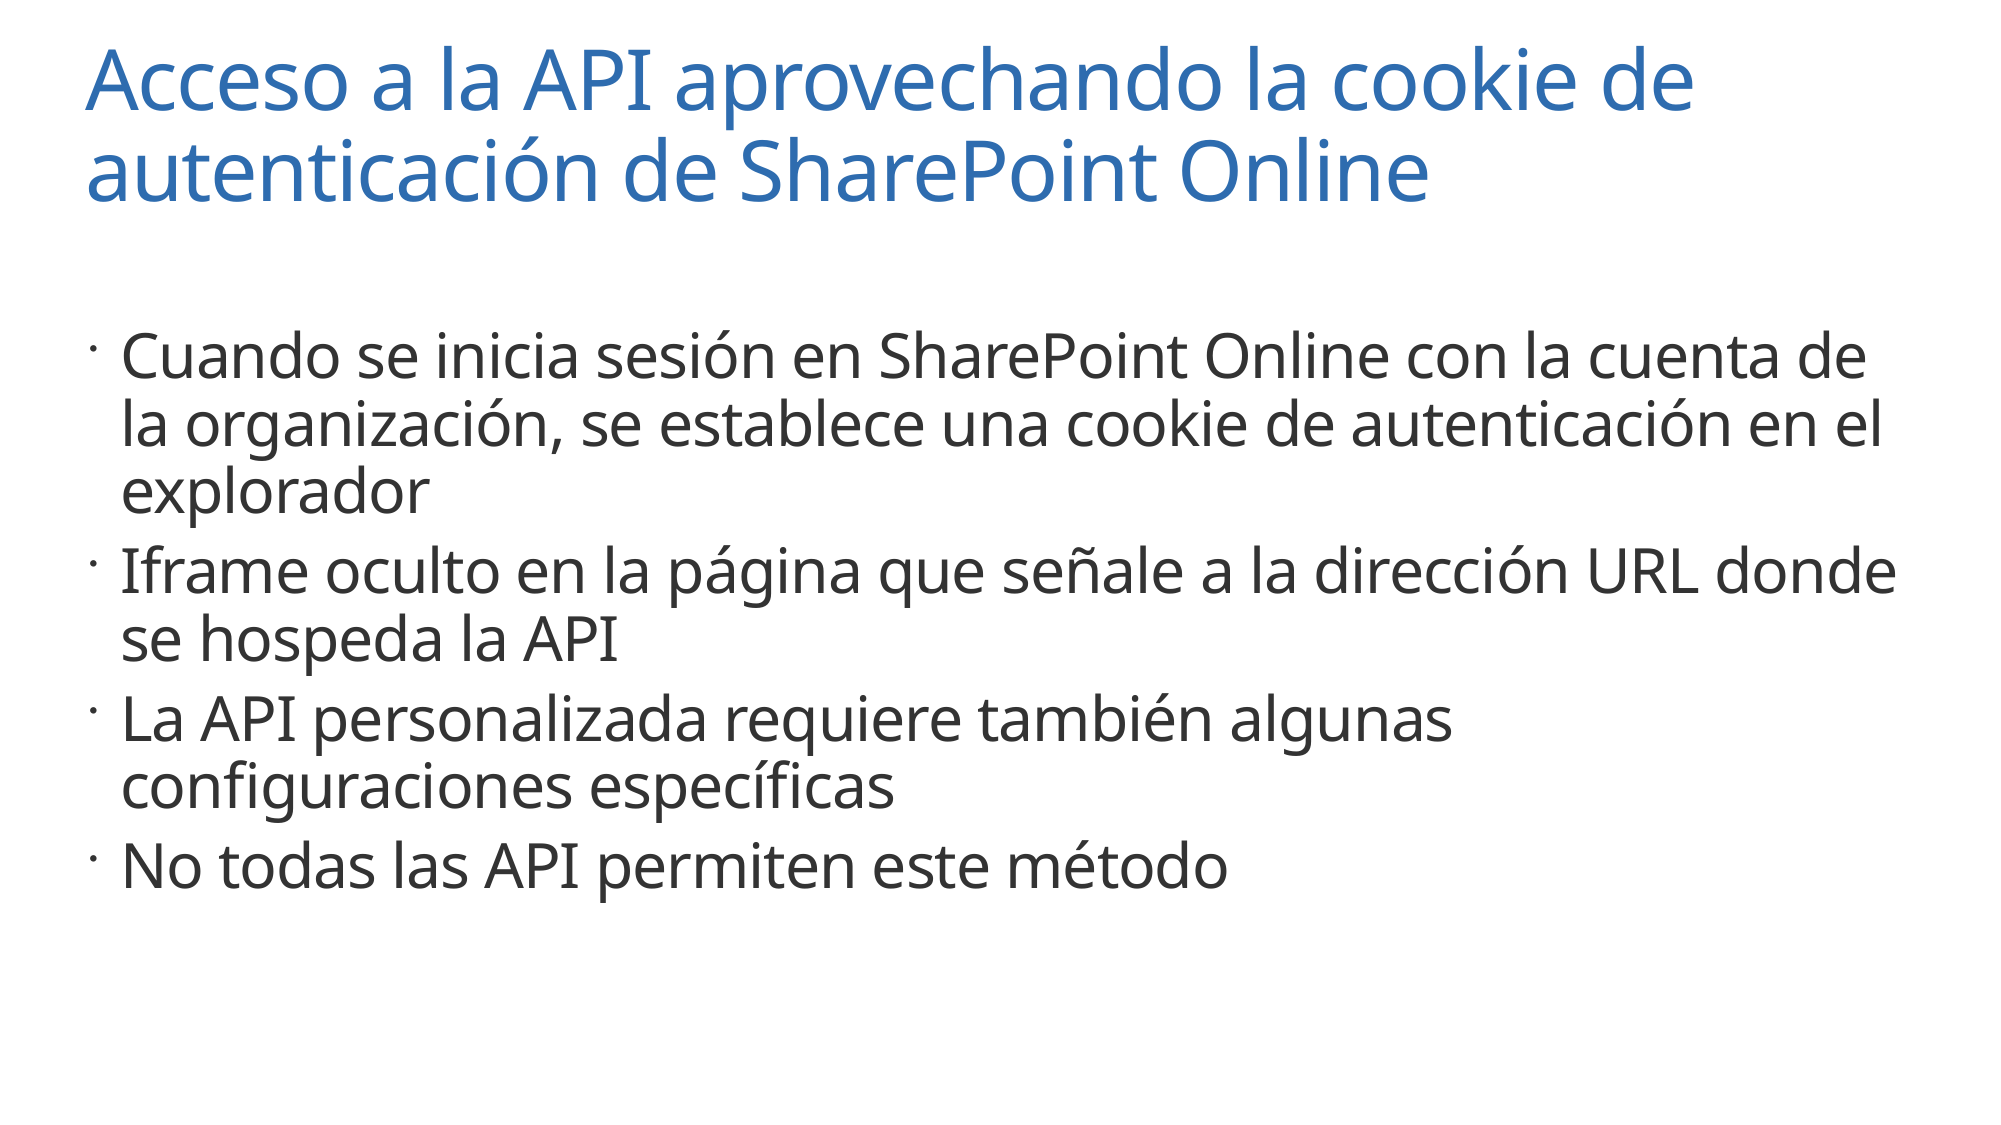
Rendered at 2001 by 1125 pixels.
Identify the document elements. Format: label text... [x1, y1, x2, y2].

title Acceso a la API aprovechando la cookie de autenticación de SharePoint Online [85, 37, 1915, 161]
list Cuando se inicia sesión en SharePoint Online con la cuenta de la organización, se establece una cookie de autenticación en el explorador Iframe oculto en la página que señale a la dirección URL donde se hospeda la API La API personalizada requiere también algunas configuraciones específicas No todas las API permiten este método [85, 237, 1915, 573]
